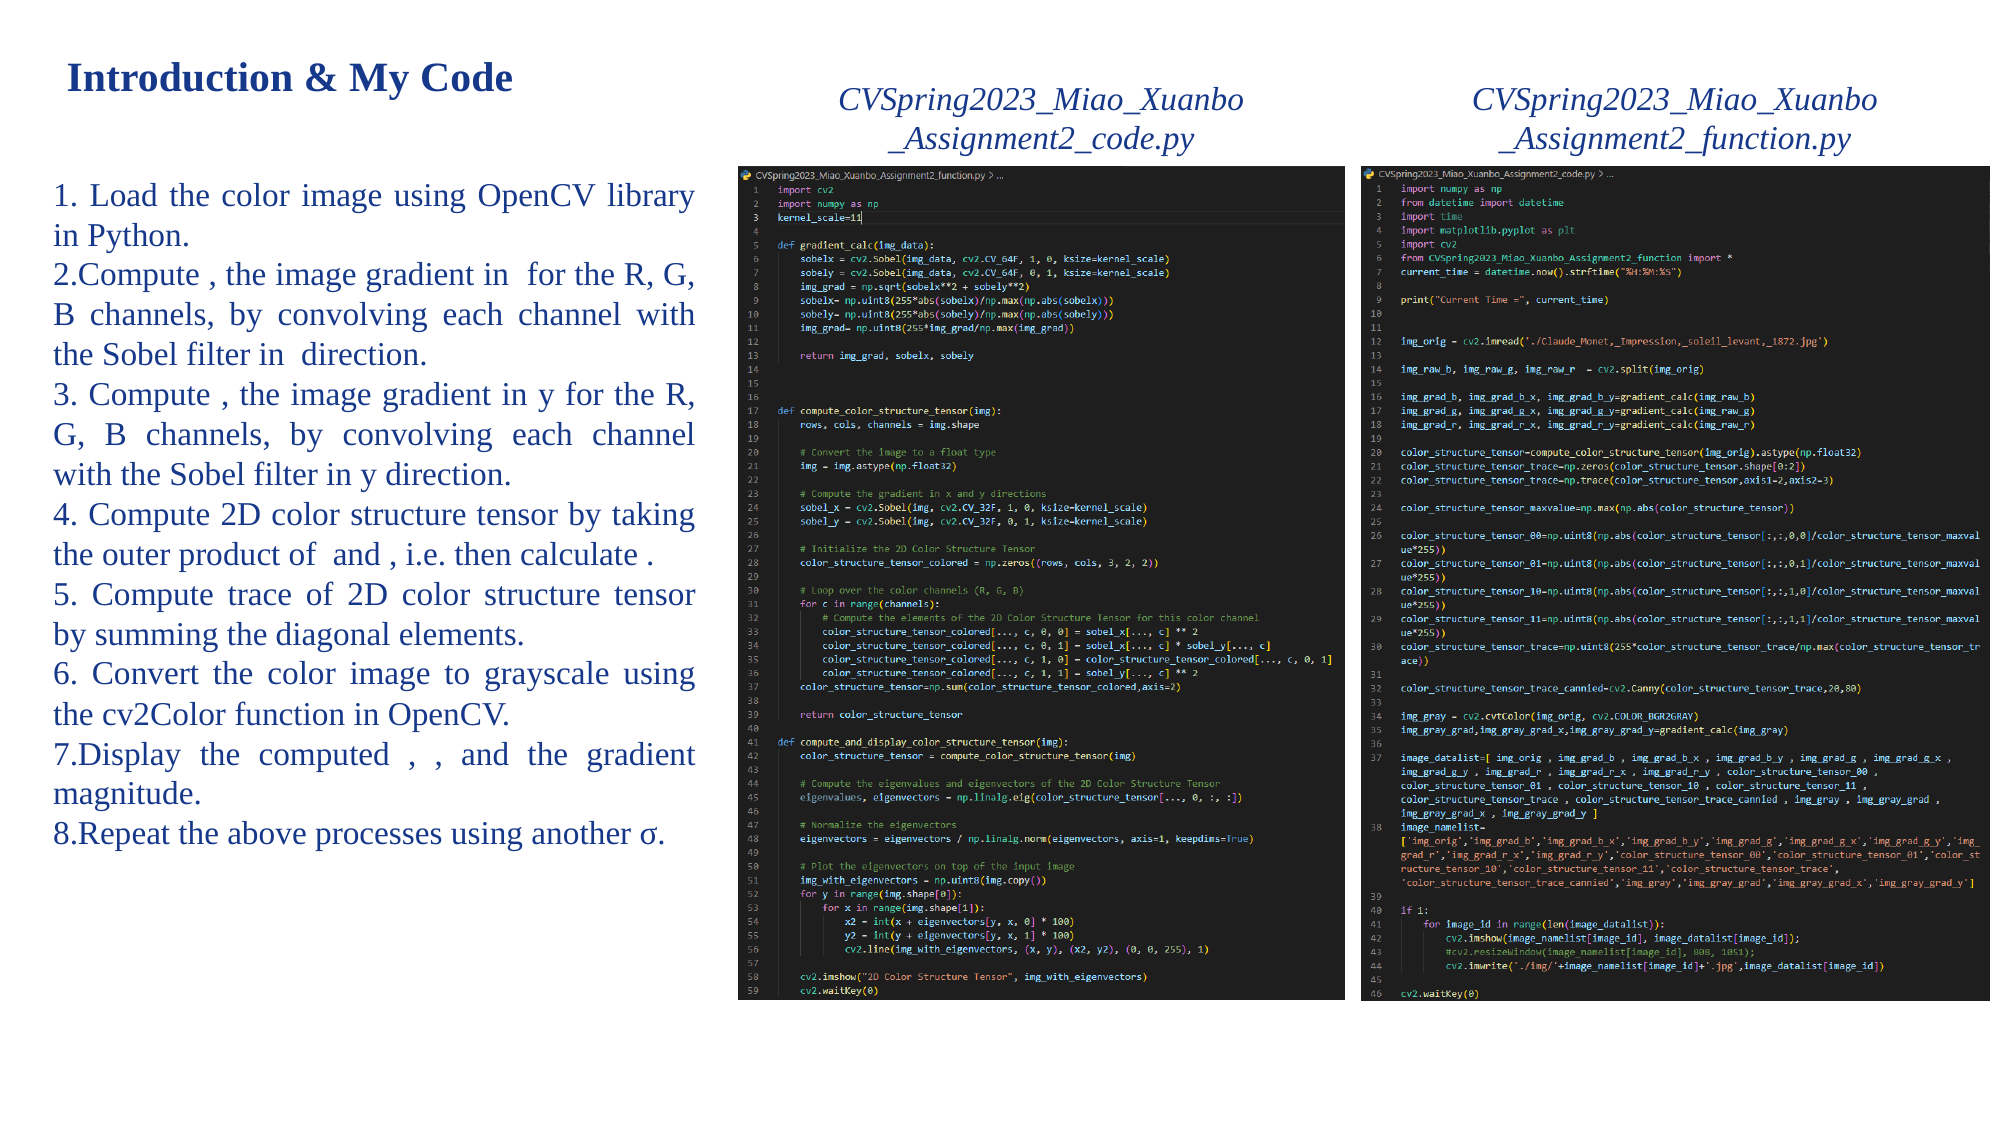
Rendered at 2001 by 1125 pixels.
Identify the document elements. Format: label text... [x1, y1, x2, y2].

text_box Introduction & My Code [51, 17, 1870, 107]
text_box CVSpring2023_Miao_Xuanbo_Assignment2_code.py [817, 69, 1266, 164]
picture [738, 166, 1345, 1000]
text_box CVSpring2023_Miao_Xuanbo_Assignment2_function.py [1450, 69, 1900, 164]
picture [1361, 166, 1990, 1001]
